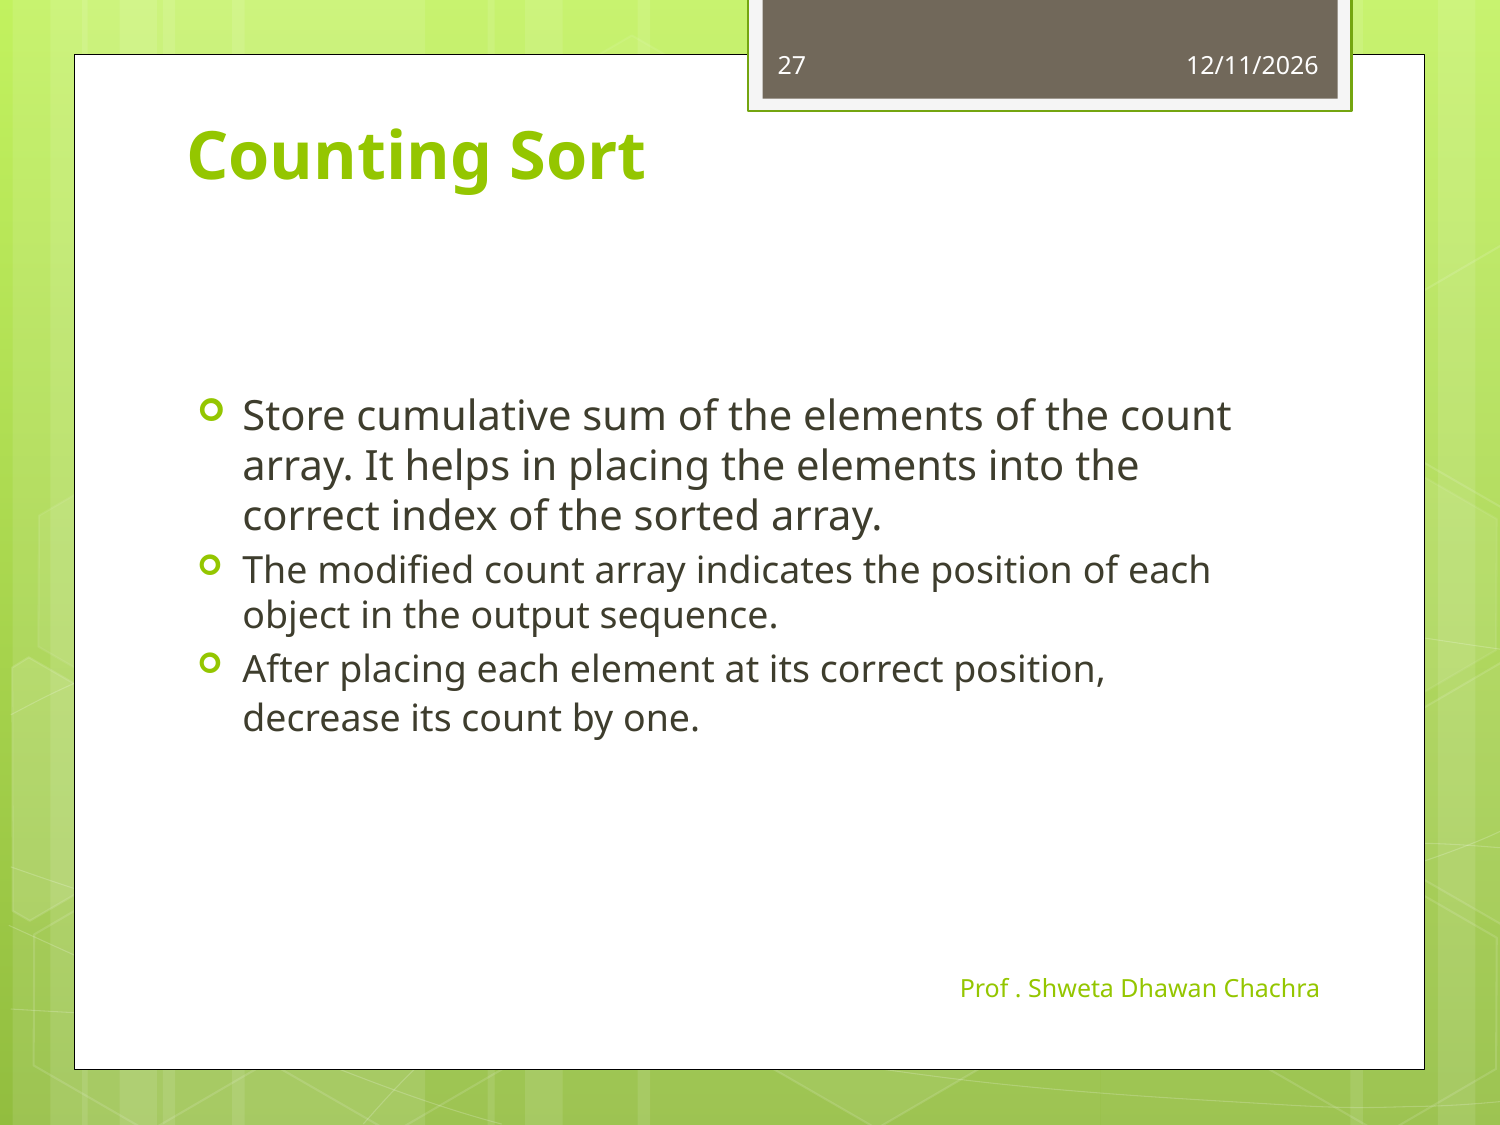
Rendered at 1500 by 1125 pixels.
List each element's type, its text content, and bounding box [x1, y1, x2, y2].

slide_number 27 [762, 36, 982, 97]
table_header 3 [1476, 88, 1500, 93]
table_header 3 [12, 88, 50, 93]
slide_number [1437, 520, 1476, 527]
title Counting Sort [171, 113, 1324, 201]
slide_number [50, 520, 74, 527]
list Store cumulative sum of the elements of the count array. It helps in placing the elements into the correct index of the sorted array. The modified count array indicates the position of each object in the output sequence. After placing each element at its correct position, decrease its count by one. [171, 381, 1283, 957]
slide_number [983, 36, 1334, 97]
footer Prof . Shweta Dhawan Chachra [761, 960, 1336, 1020]
table_header 3 [1425, 88, 1437, 93]
table_header 6 [0, 299, 11, 306]
